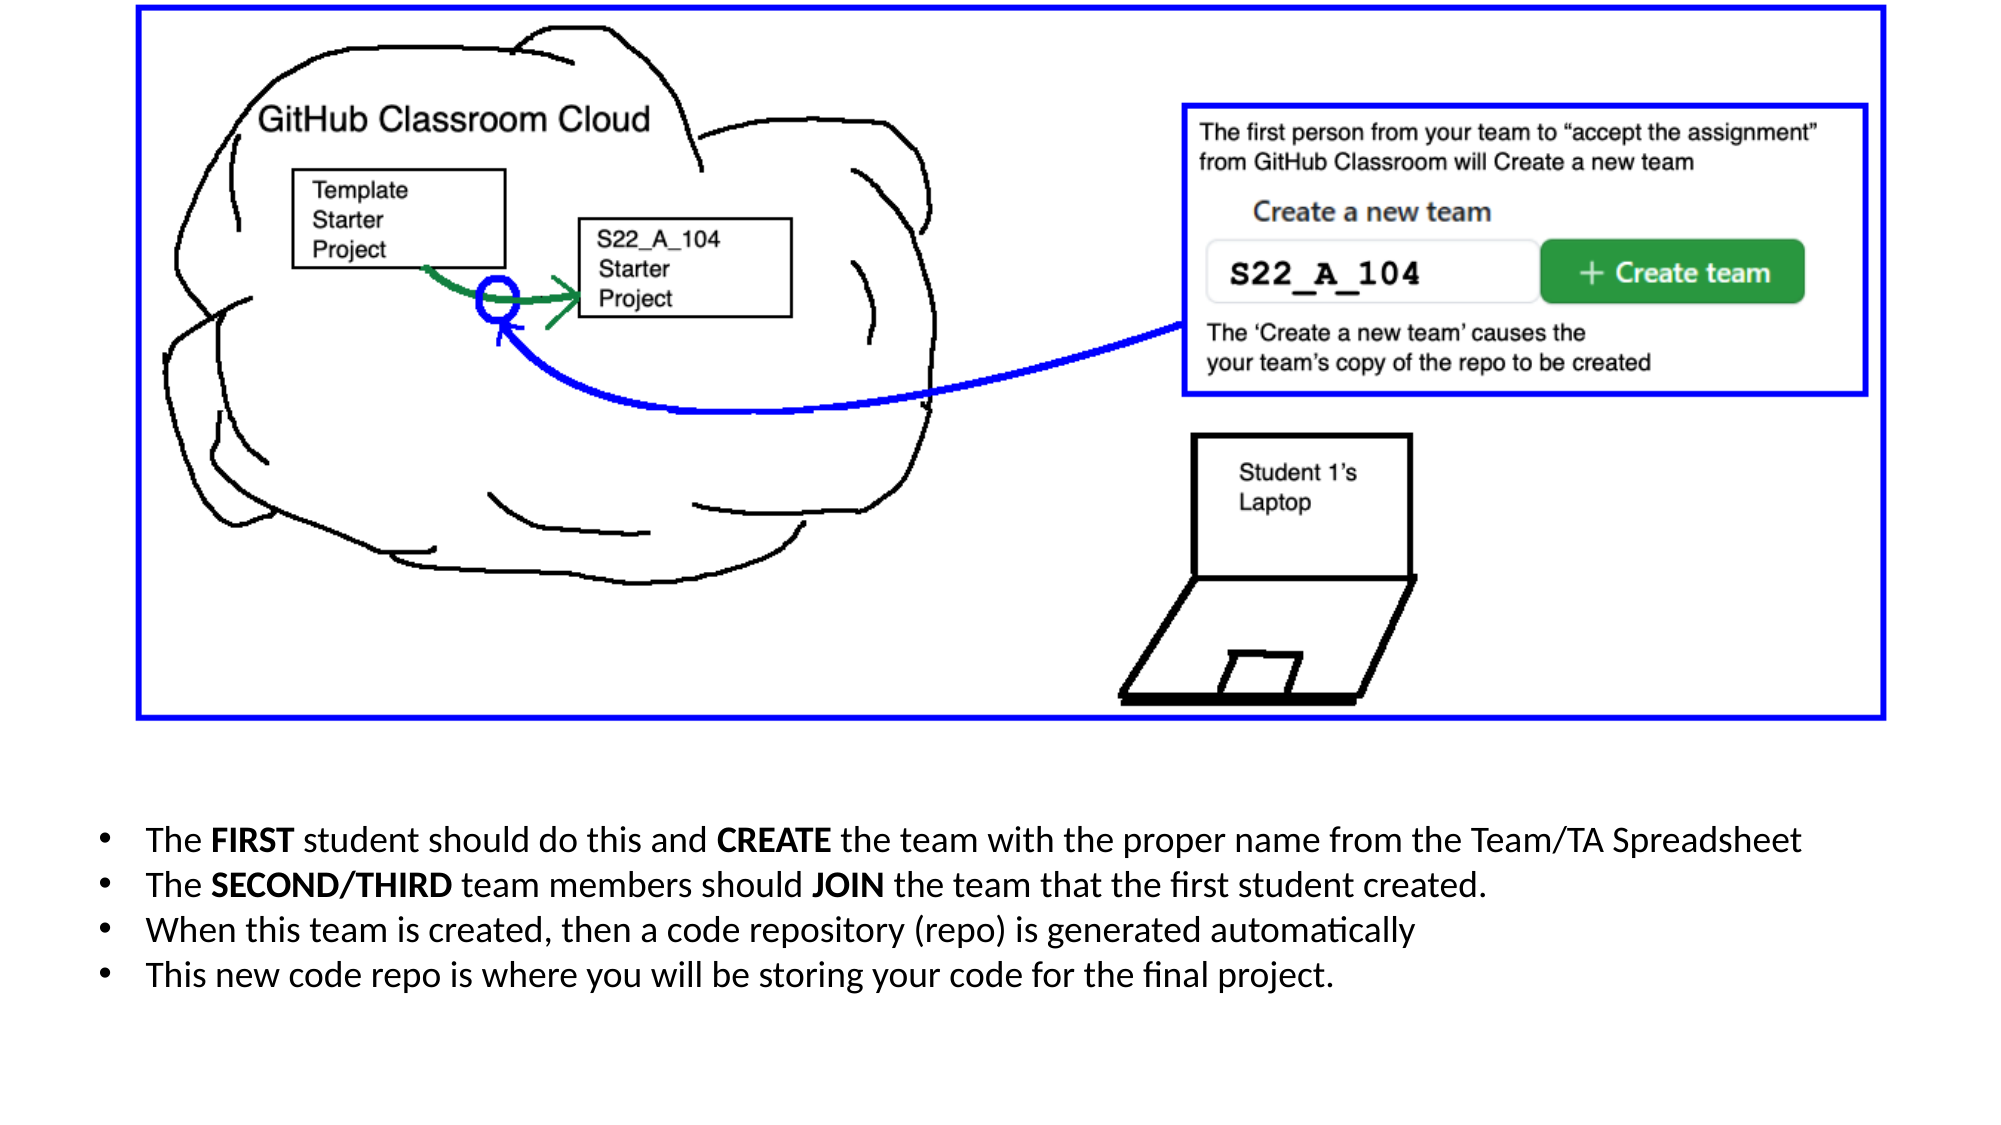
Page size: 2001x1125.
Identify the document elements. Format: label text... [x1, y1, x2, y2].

text_box The FIRST student should do this and CREATE the team with the proper name from the Team/TA Spreadsheet The SECOND/THIRD team members should JOIN the team that the first student created. When this team is created, then a code repository (repo) is generated automatically This new code repo is where you will be storing your code for the final project. [84, 807, 1844, 1003]
picture [133, 0, 1894, 727]
